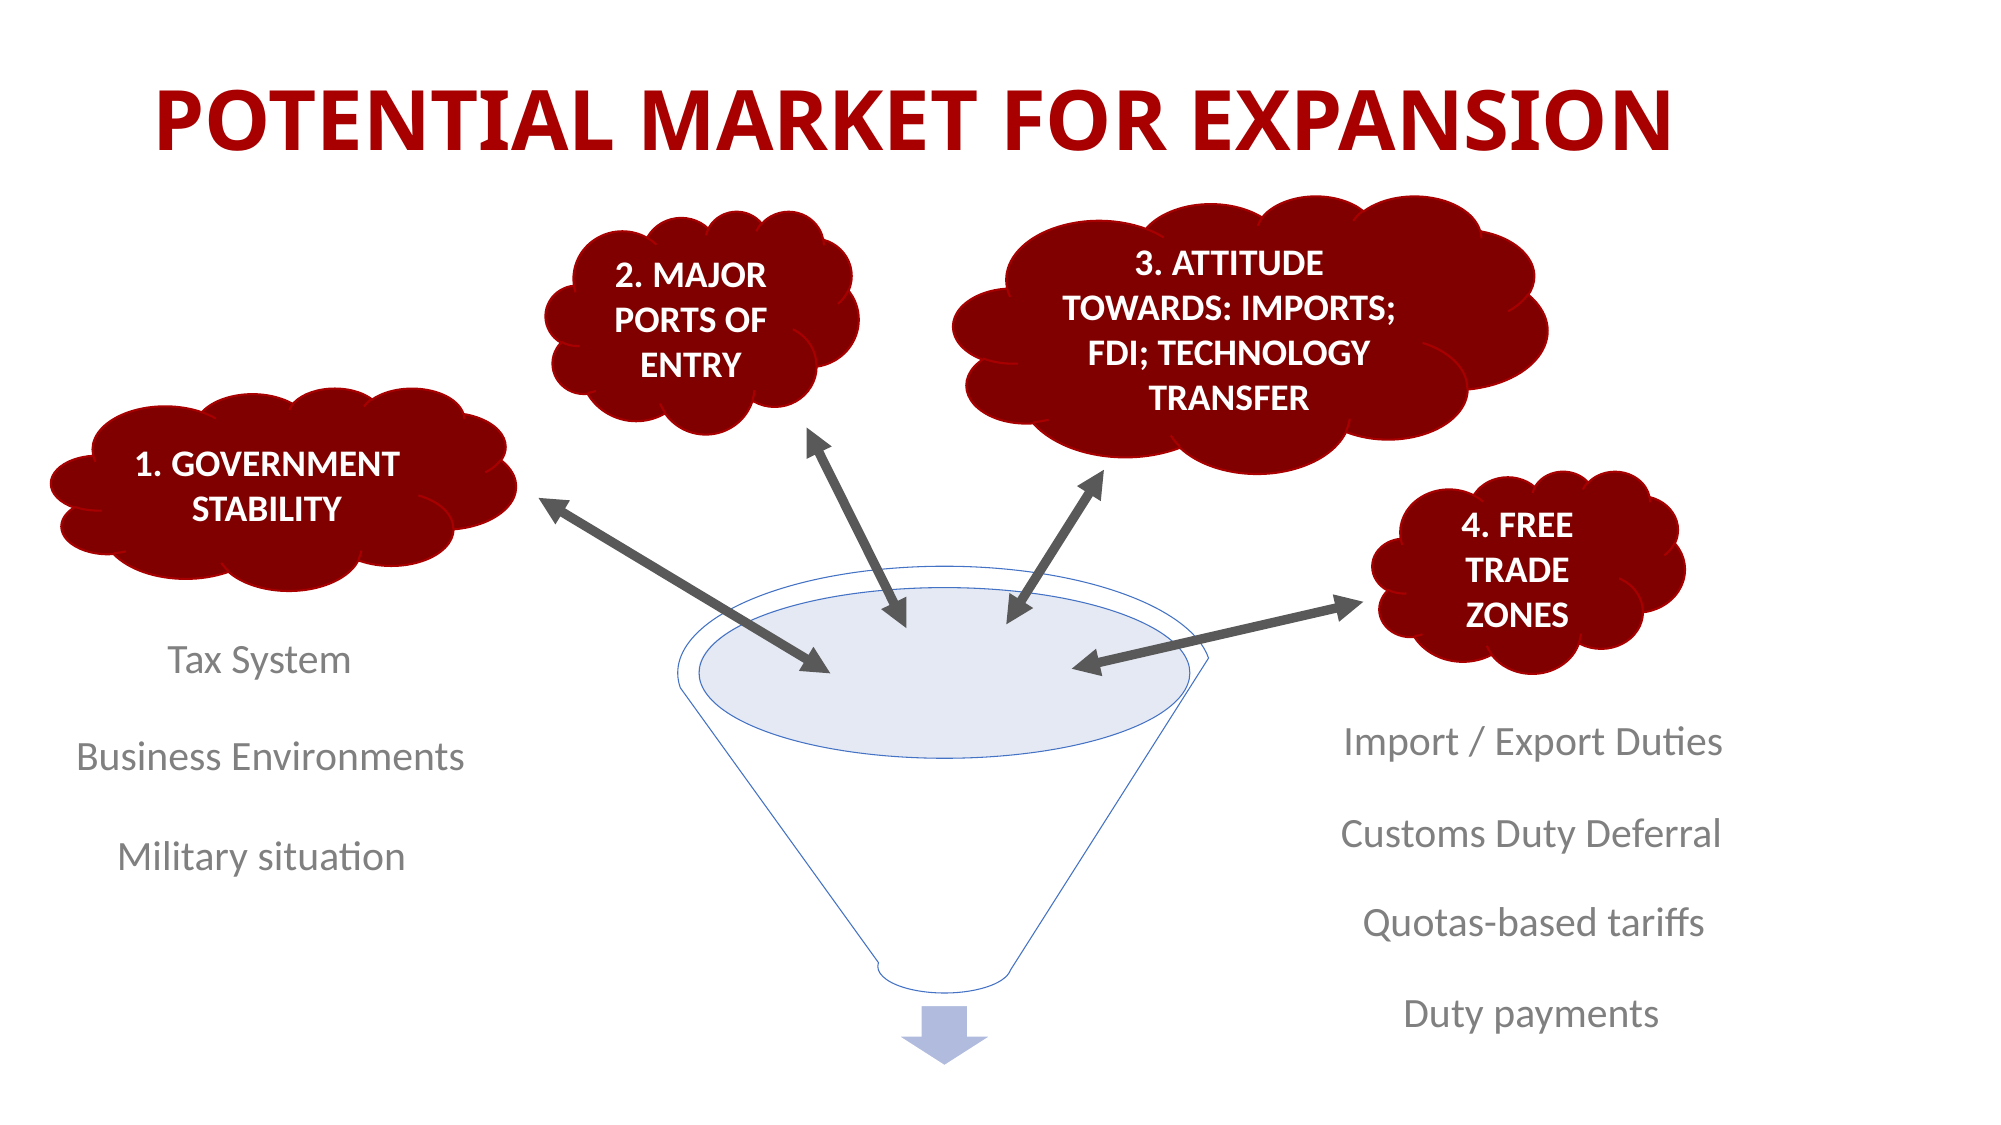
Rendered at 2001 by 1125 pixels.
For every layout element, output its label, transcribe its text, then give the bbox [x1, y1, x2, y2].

text_box Tax System [152, 624, 392, 690]
text_box 1. GOVERNMENT STABILITY [49, 387, 518, 593]
text_box POTENTIAL MARKET FOR EXPANSION [137, 59, 1863, 188]
text_box Customs Duty Deferral [1451, 798, 1749, 864]
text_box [1071, 601, 1364, 669]
text_box Military situation [101, 821, 437, 887]
text_box 3. ATTITUDE TOWARDS: IMPORTS; FDI; TECHNOLOGY TRANSFER [951, 195, 1549, 476]
text_box 4. FREE TRADE ZONES [1371, 470, 1687, 675]
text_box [437, 562, 1451, 1125]
text_box Quotas-based tariffs [1451, 887, 1727, 953]
text_box 2. MAJOR PORTS OF ENTRY [544, 210, 860, 436]
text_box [1006, 469, 1104, 625]
text_box Import / Export Duties [1451, 706, 1747, 772]
text_box Duty payments [1451, 977, 1686, 1043]
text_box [806, 427, 907, 629]
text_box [538, 497, 831, 674]
text_box Business Environments [61, 721, 437, 786]
